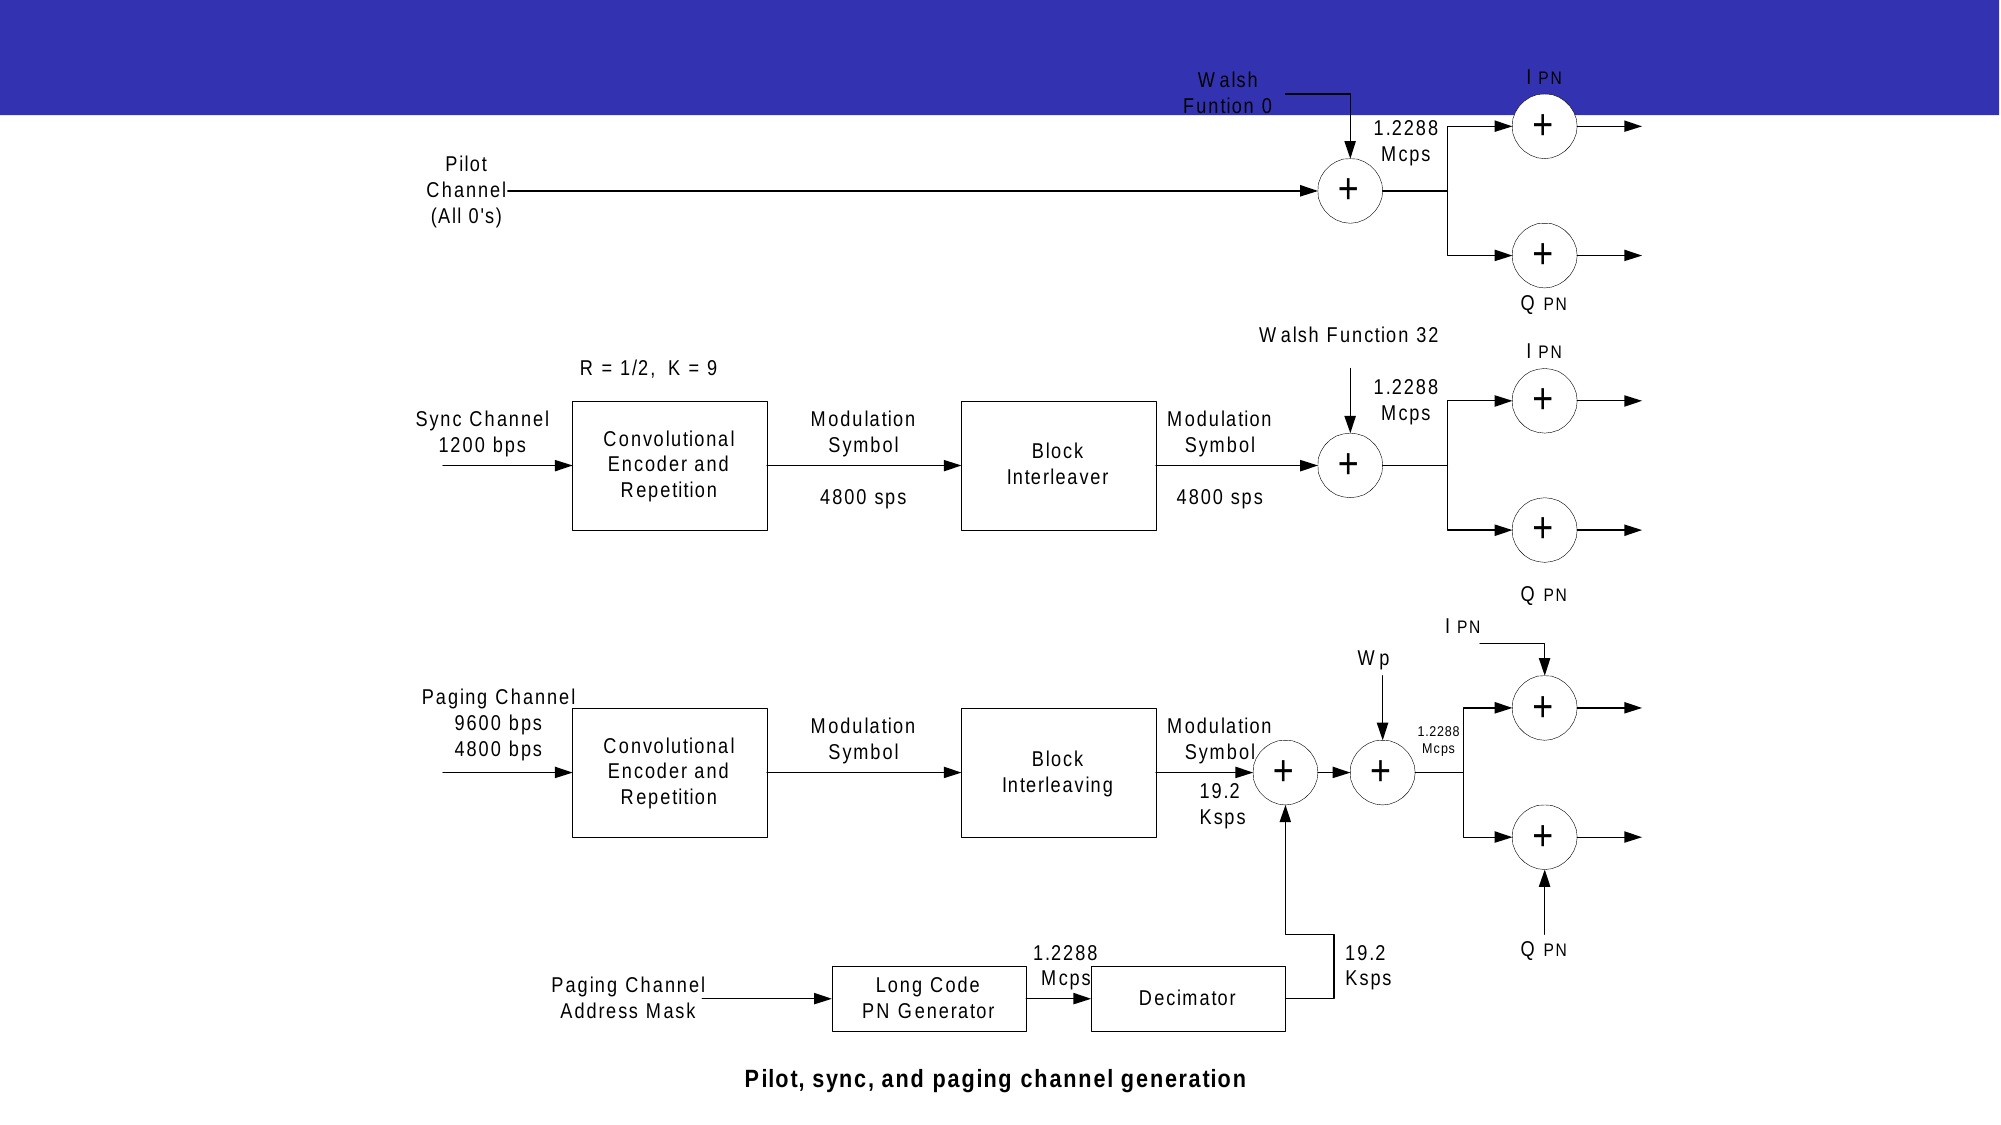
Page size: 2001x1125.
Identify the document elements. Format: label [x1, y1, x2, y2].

text_box [326, 42, 1652, 1111]
